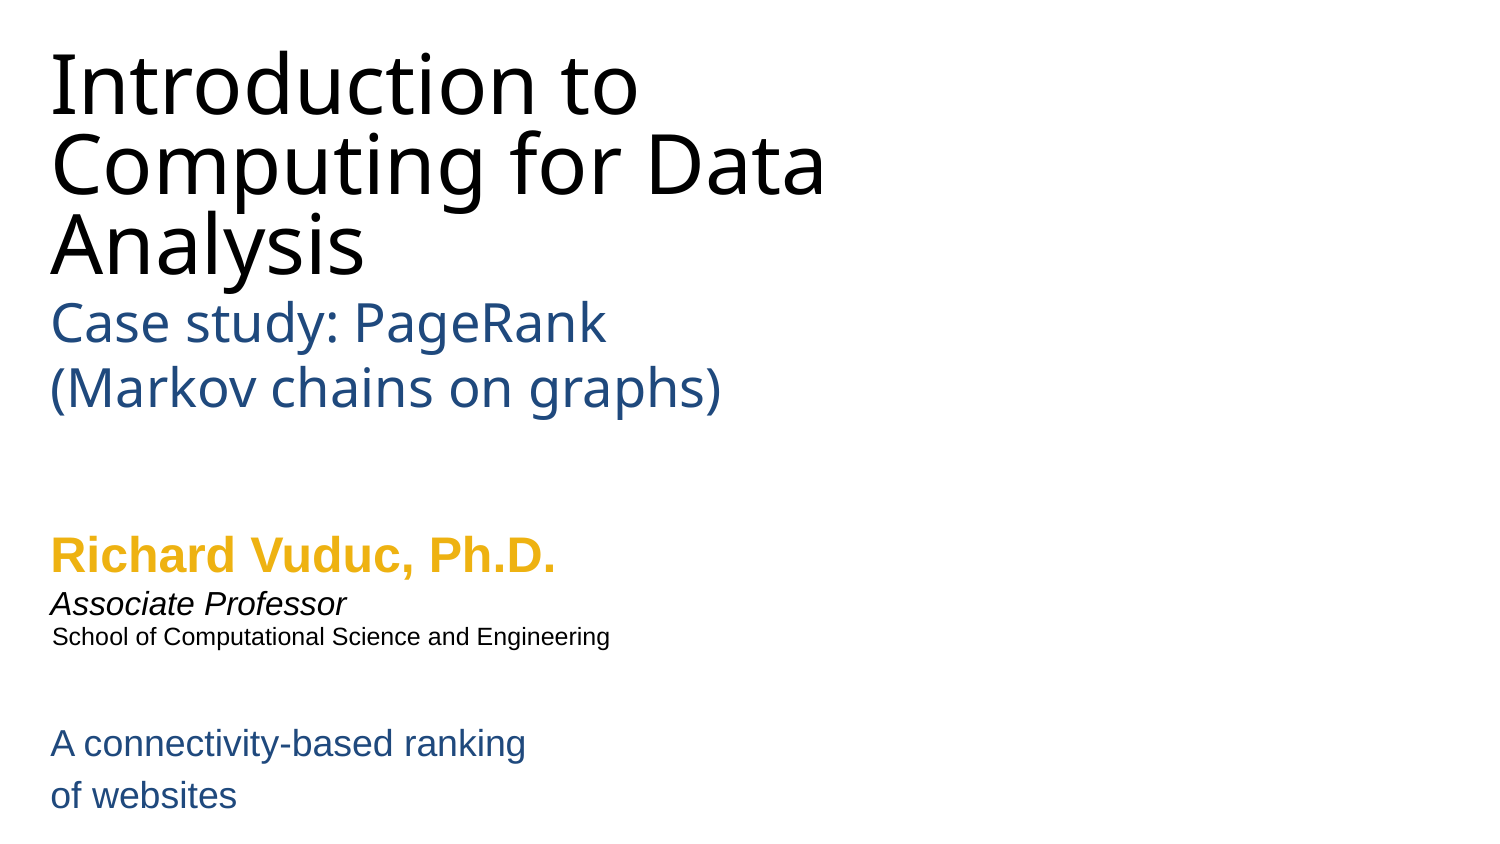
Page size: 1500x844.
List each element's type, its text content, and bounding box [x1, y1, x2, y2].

list School of Computational Science and Engineering [37, 612, 744, 666]
list A connectivity-based ranking of websites [35, 711, 742, 824]
list Richard Vuduc, Ph.D. [35, 512, 742, 574]
list Associate Professor [35, 574, 742, 617]
title Introduction to Computing for Data Analysis [35, 42, 970, 160]
list Case study: PageRank (Markov chains on graphs) [35, 280, 902, 370]
